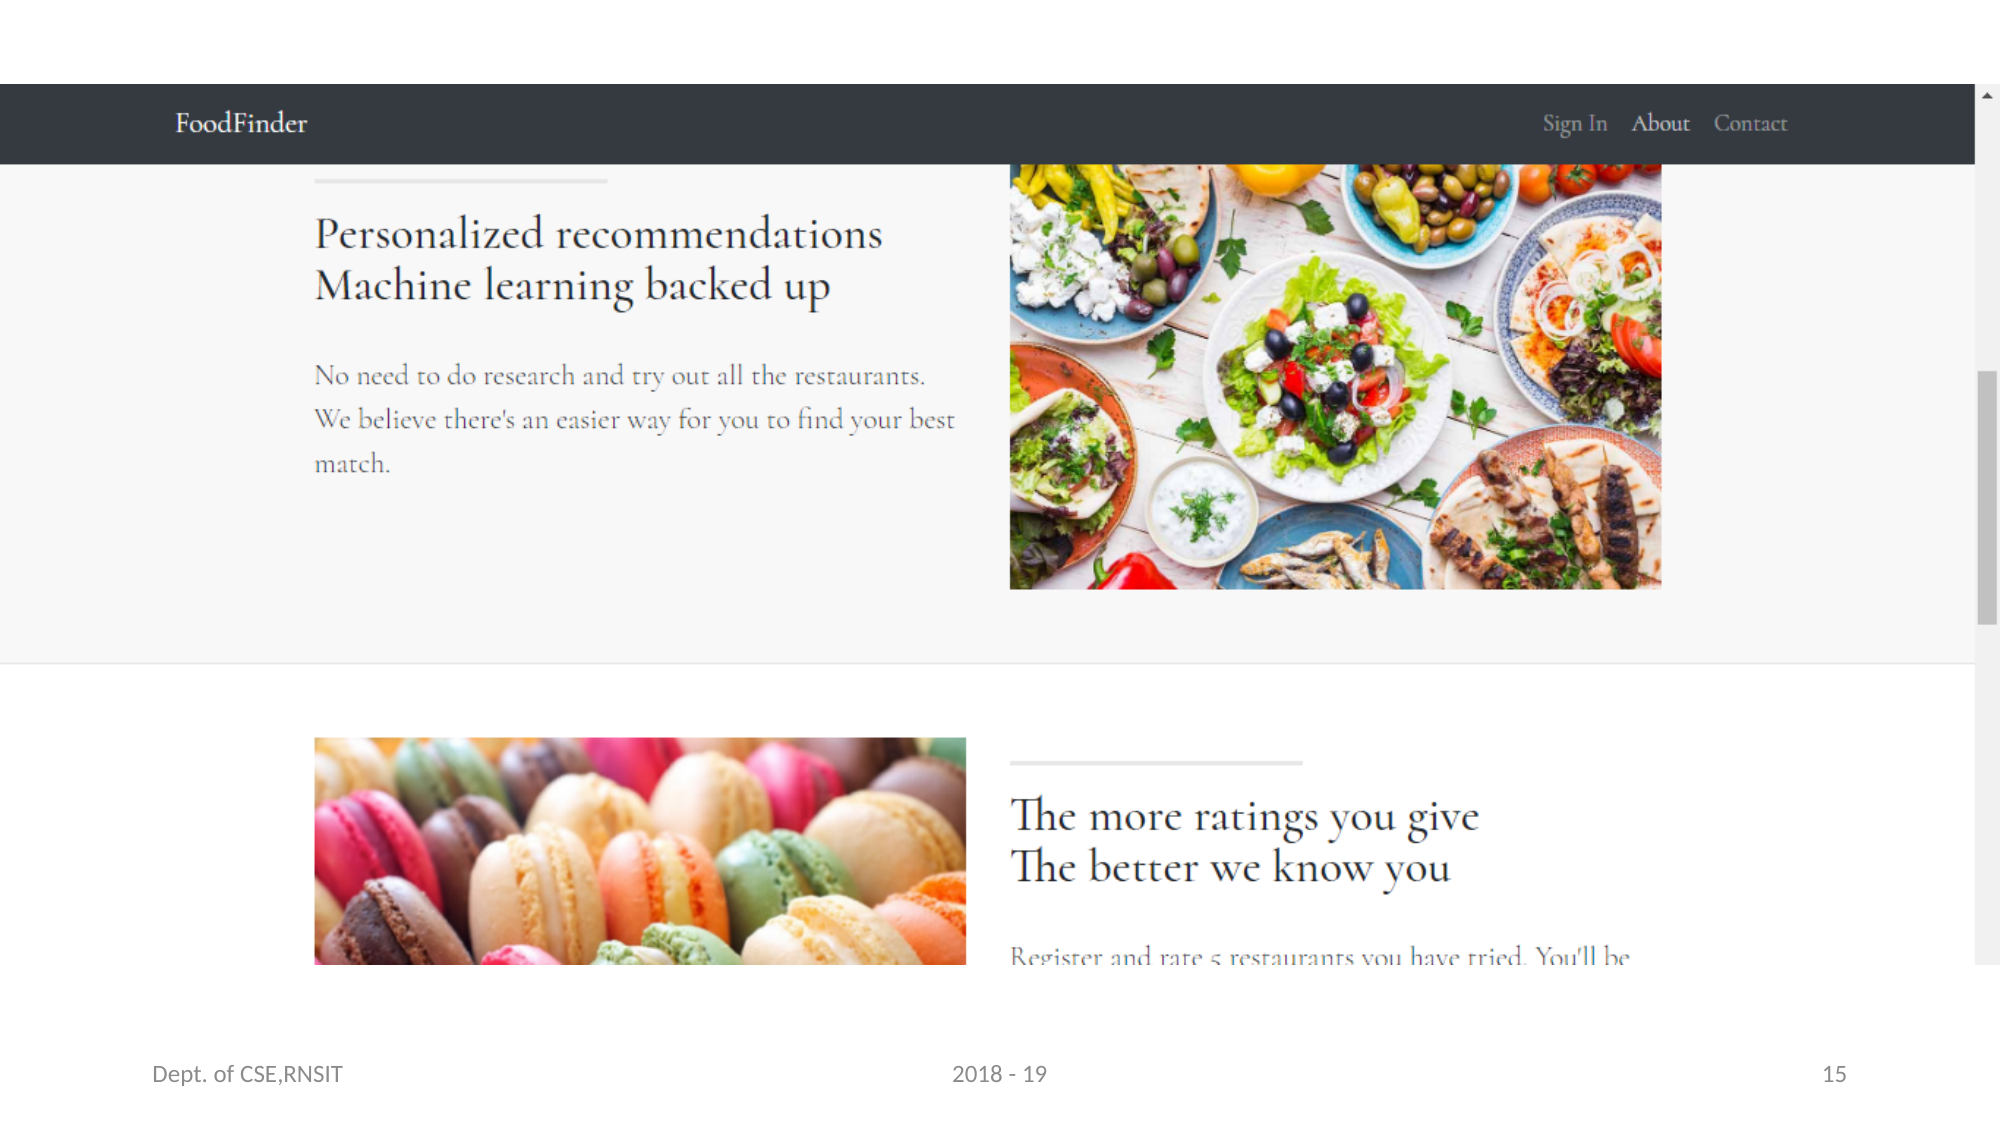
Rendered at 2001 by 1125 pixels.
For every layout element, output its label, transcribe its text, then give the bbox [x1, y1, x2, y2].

picture [0, 84, 2000, 965]
slide_number 15 [1412, 1042, 1863, 1103]
footer 2018 - 19 [662, 1042, 1338, 1103]
slide_number Dept. of CSE,RNSIT [137, 1042, 588, 1103]
